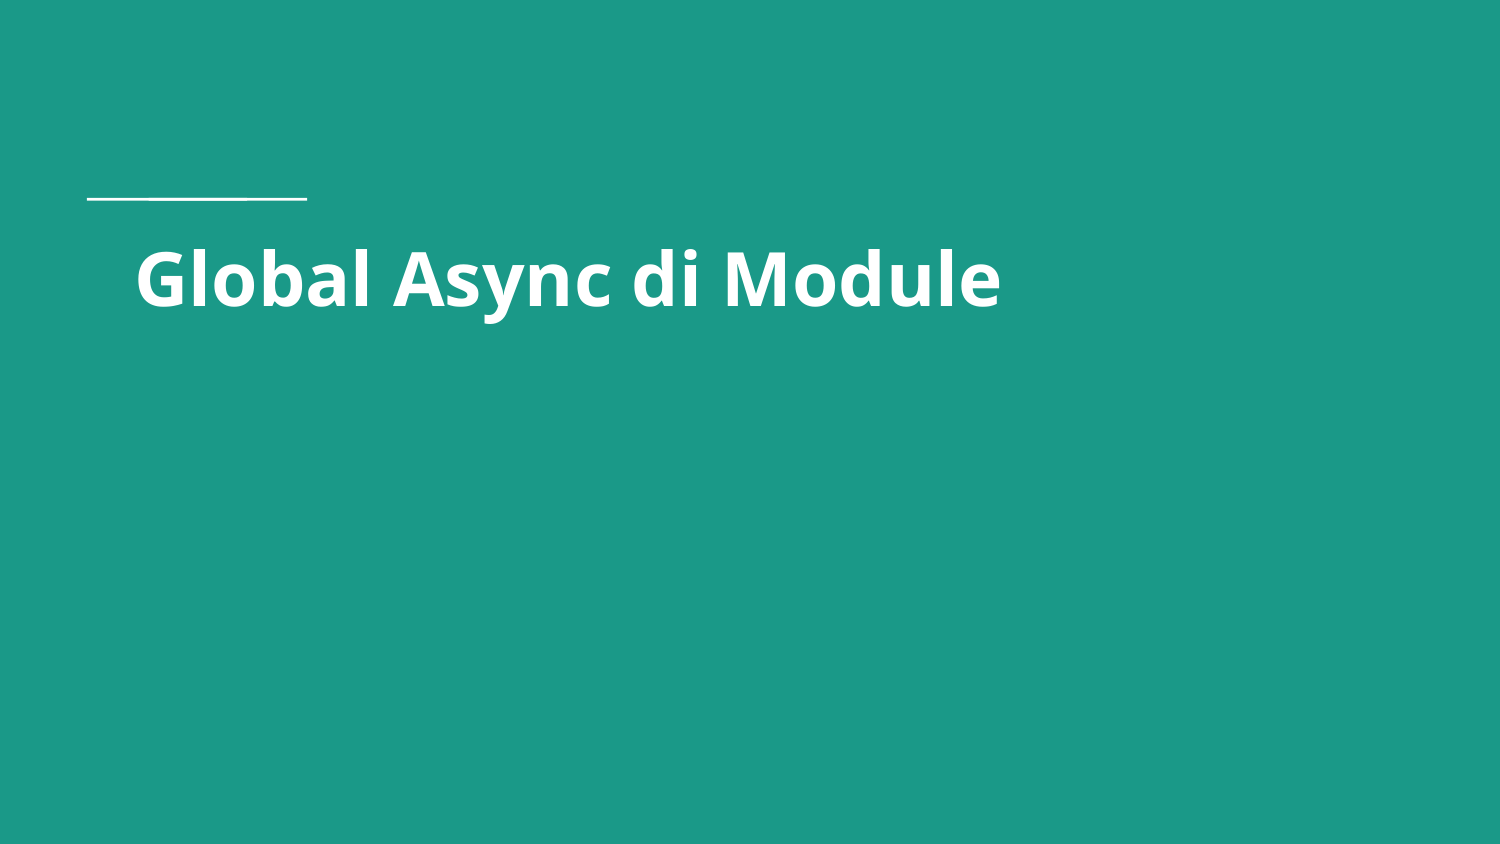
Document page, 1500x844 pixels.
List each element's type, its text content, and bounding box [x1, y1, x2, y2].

title Global Async di Module [119, 216, 1381, 466]
